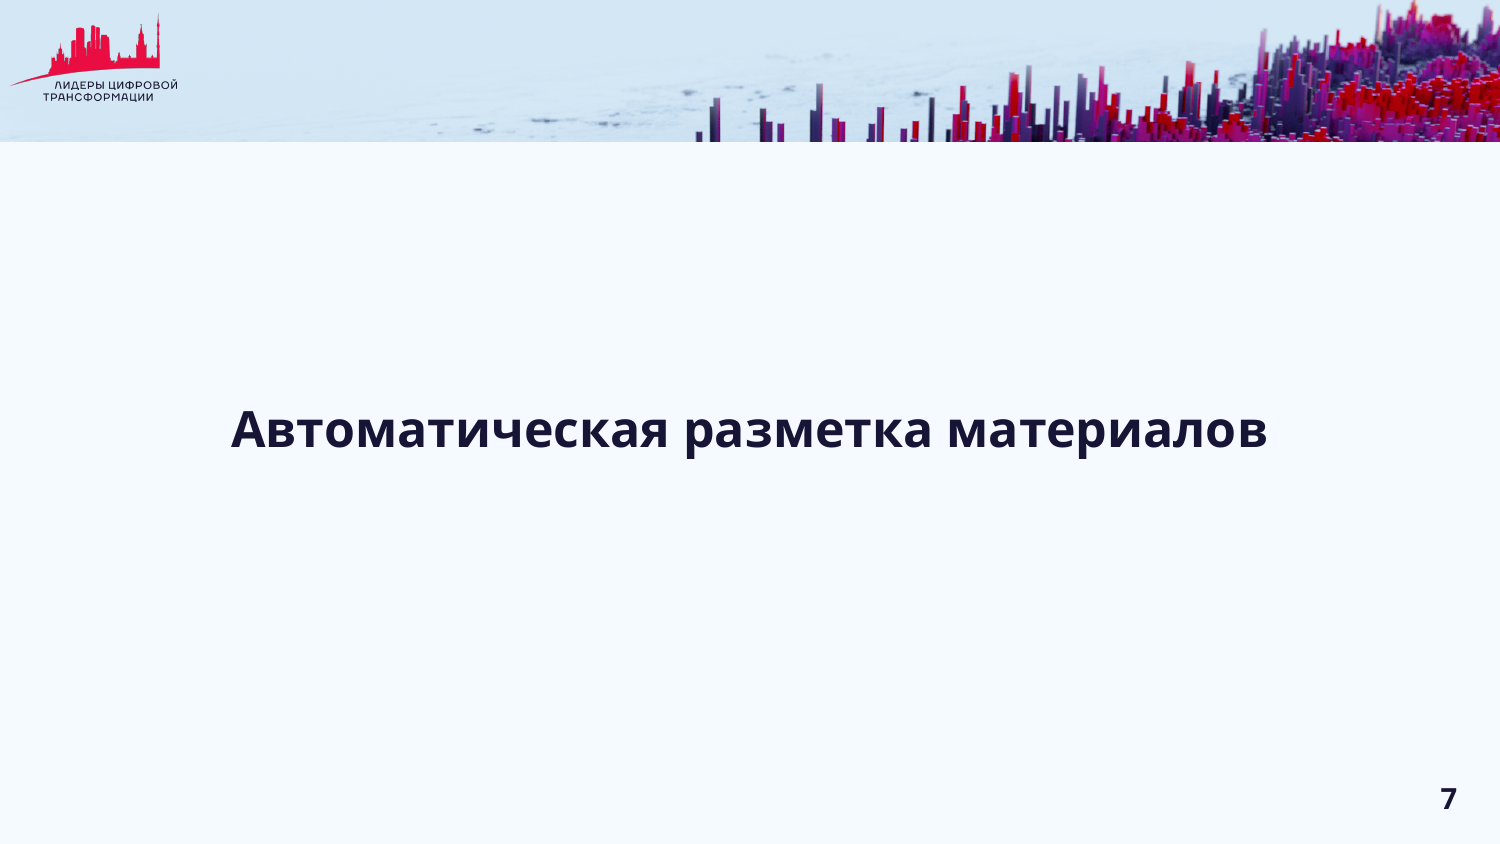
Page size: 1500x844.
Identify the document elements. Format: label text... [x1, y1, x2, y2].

picture [0, 0, 1500, 844]
title Автоматическая разметка материалов [171, 382, 1328, 462]
text_box 7 [1434, 780, 1485, 821]
